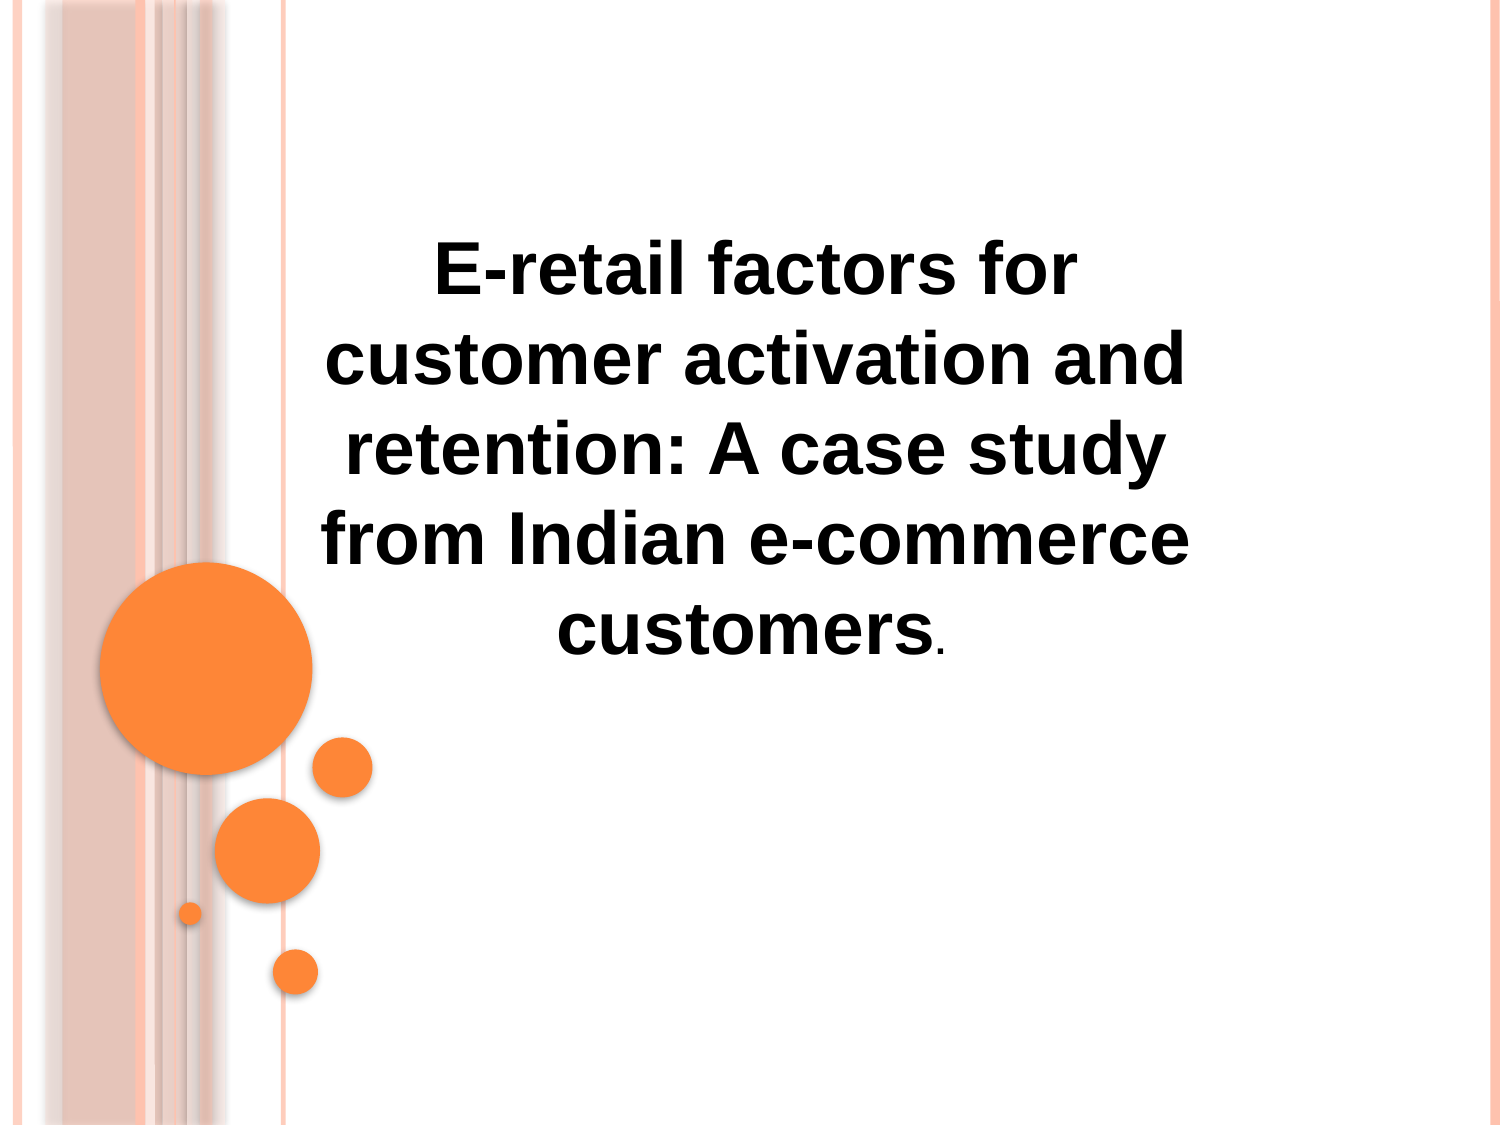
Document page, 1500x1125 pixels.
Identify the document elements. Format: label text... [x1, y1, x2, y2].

subtitle E-retail factors for customer activation and retention: A case study from Indian e-commerce customers. [249, 212, 1263, 813]
